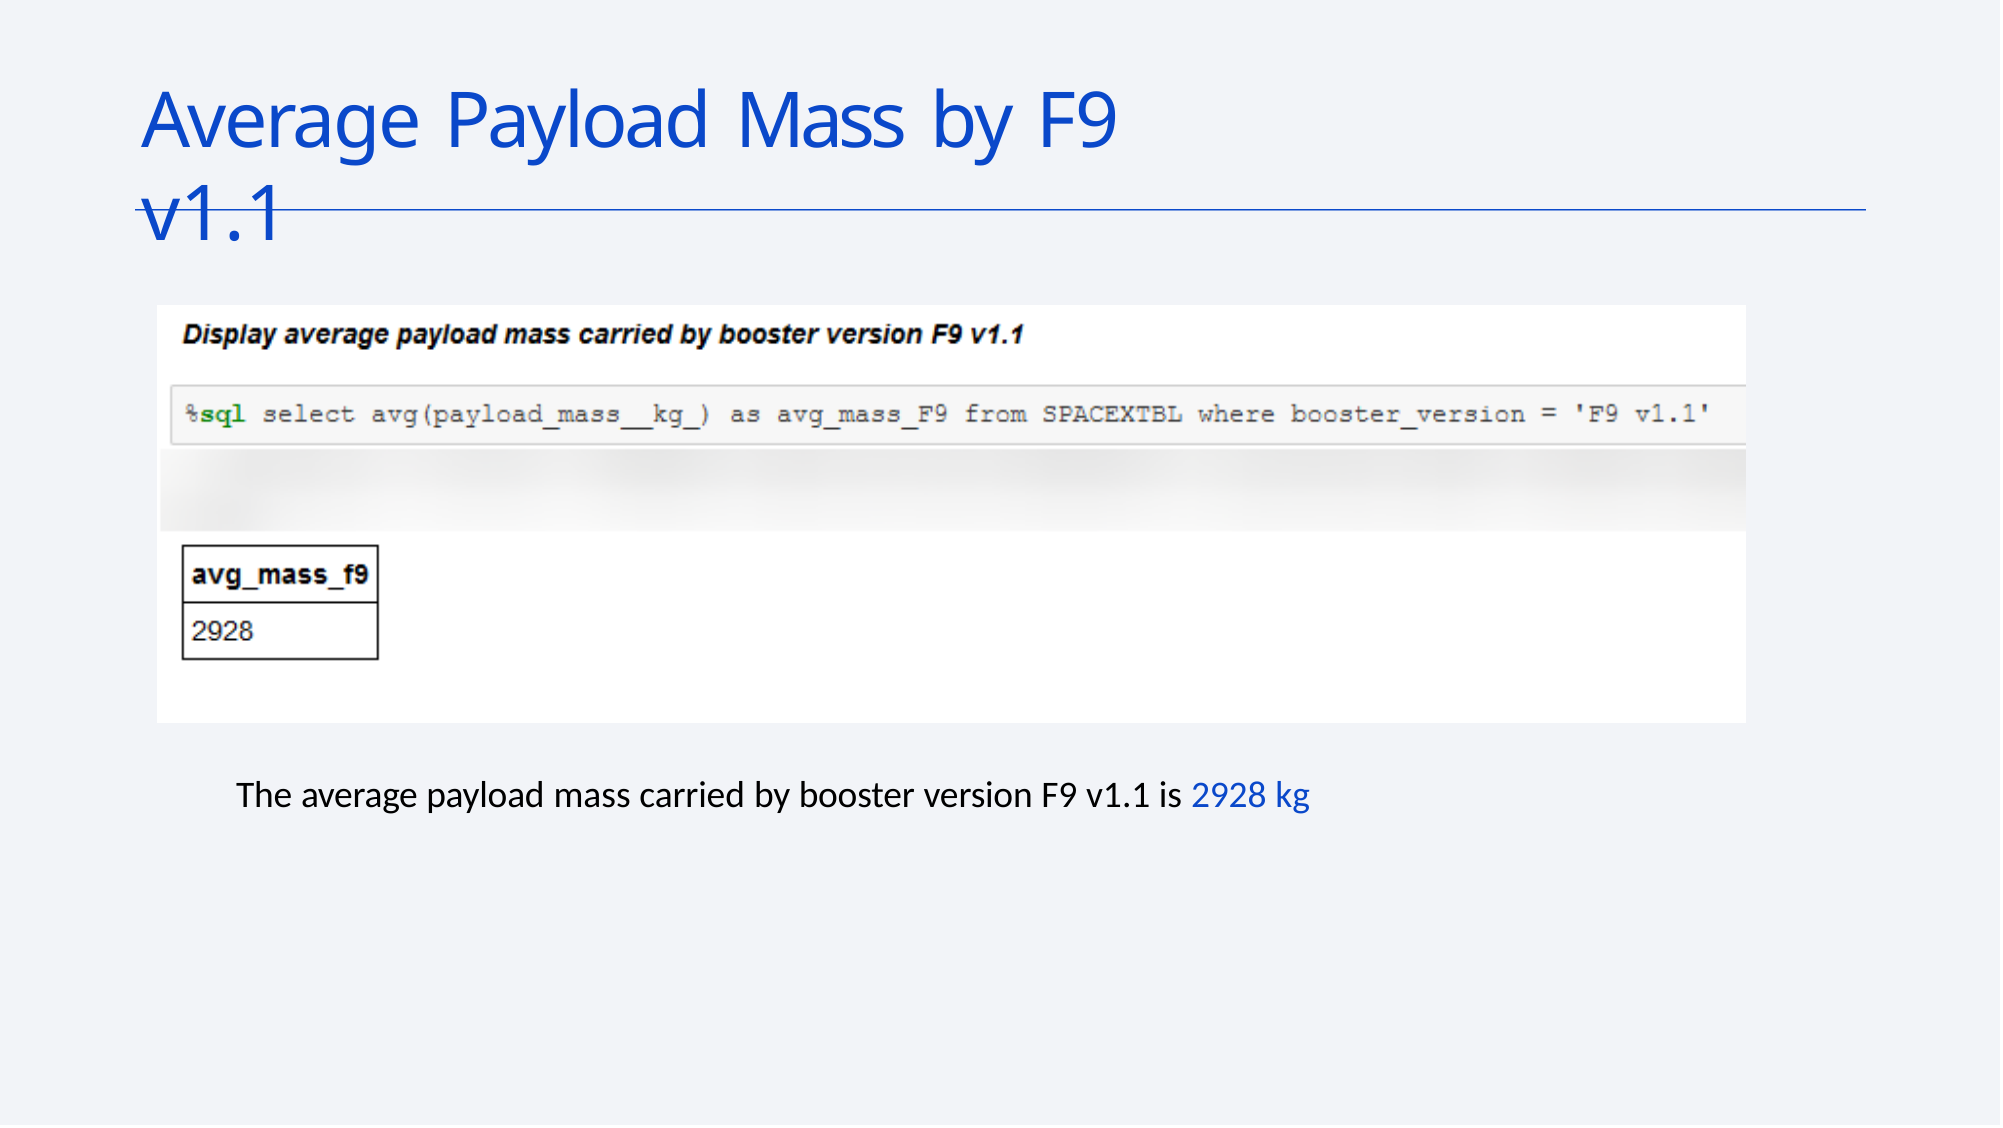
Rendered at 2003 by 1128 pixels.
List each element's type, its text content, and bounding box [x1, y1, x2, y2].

title Average Payload Mass by F9 v1.1 [139, 68, 1267, 259]
picture [0, 0, 2000, 1125]
text_box The average payload mass carried by booster version F9 v1.1 is 2928 kg [233, 767, 1321, 815]
